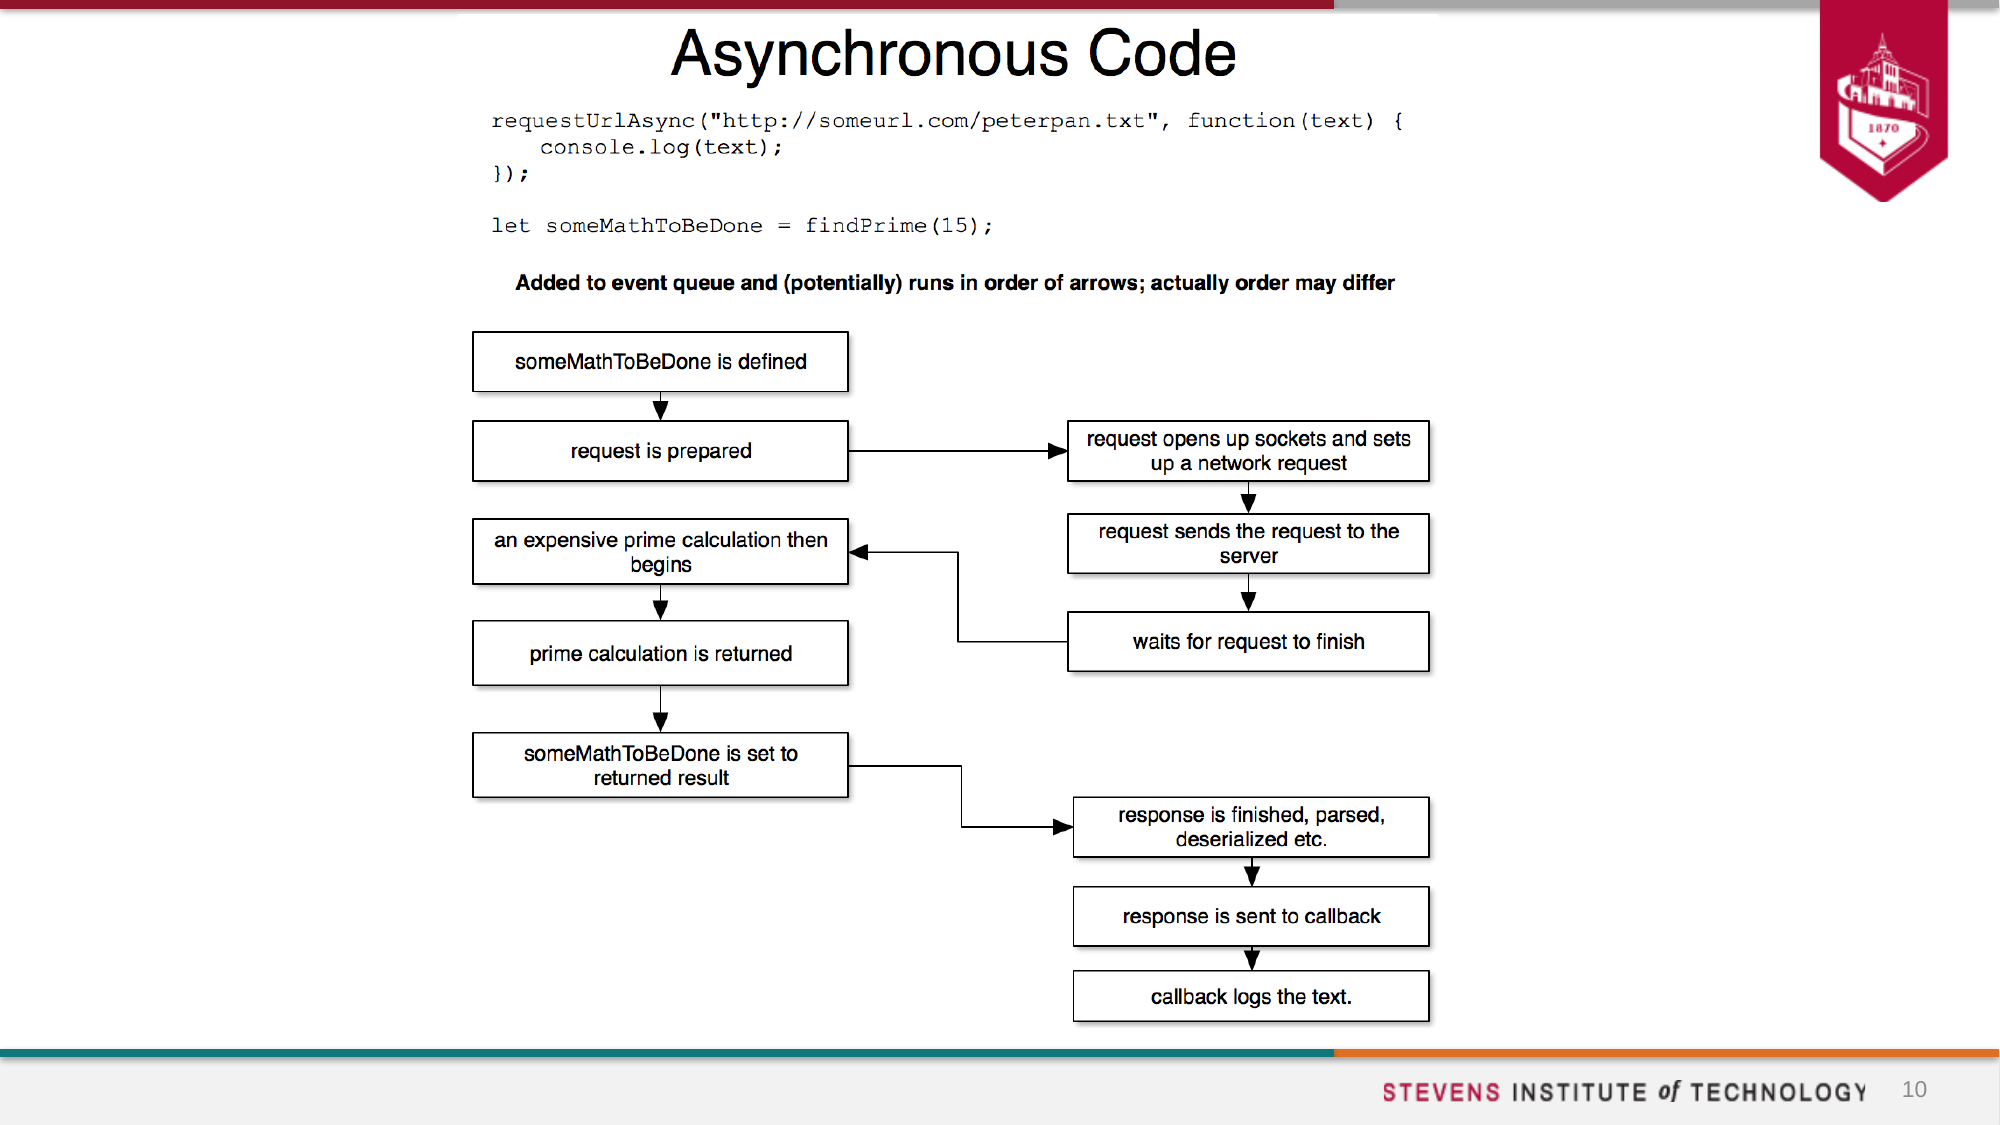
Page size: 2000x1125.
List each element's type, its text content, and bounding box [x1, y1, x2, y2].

slide_number 10 [1862, 1057, 1967, 1118]
picture [458, 14, 1438, 1035]
